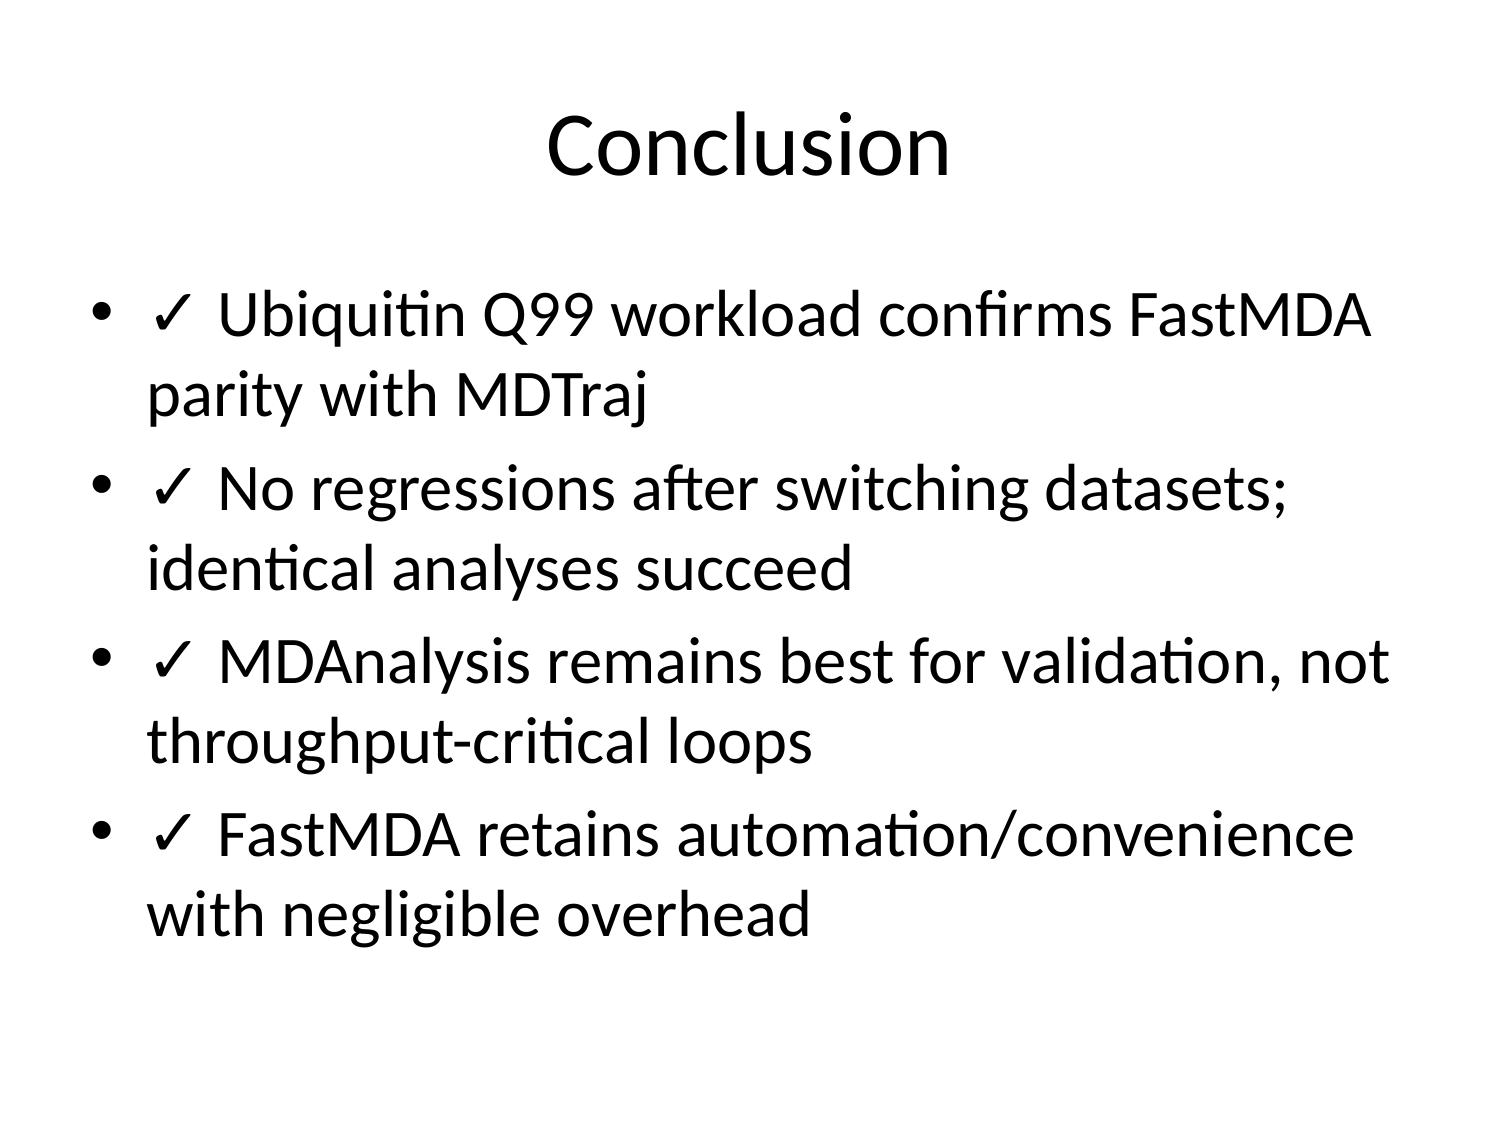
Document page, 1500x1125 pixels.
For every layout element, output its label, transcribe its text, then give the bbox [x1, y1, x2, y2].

title Conclusion [75, 45, 1425, 233]
list ✓ Ubiquitin Q99 workload confirms FastMDA parity with MDTraj ✓ No regressions after switching datasets; identical analyses succeed ✓ MDAnalysis remains best for validation, not throughput-critical loops ✓ FastMDA retains automation/convenience with negligible overhead [75, 262, 1425, 1005]
